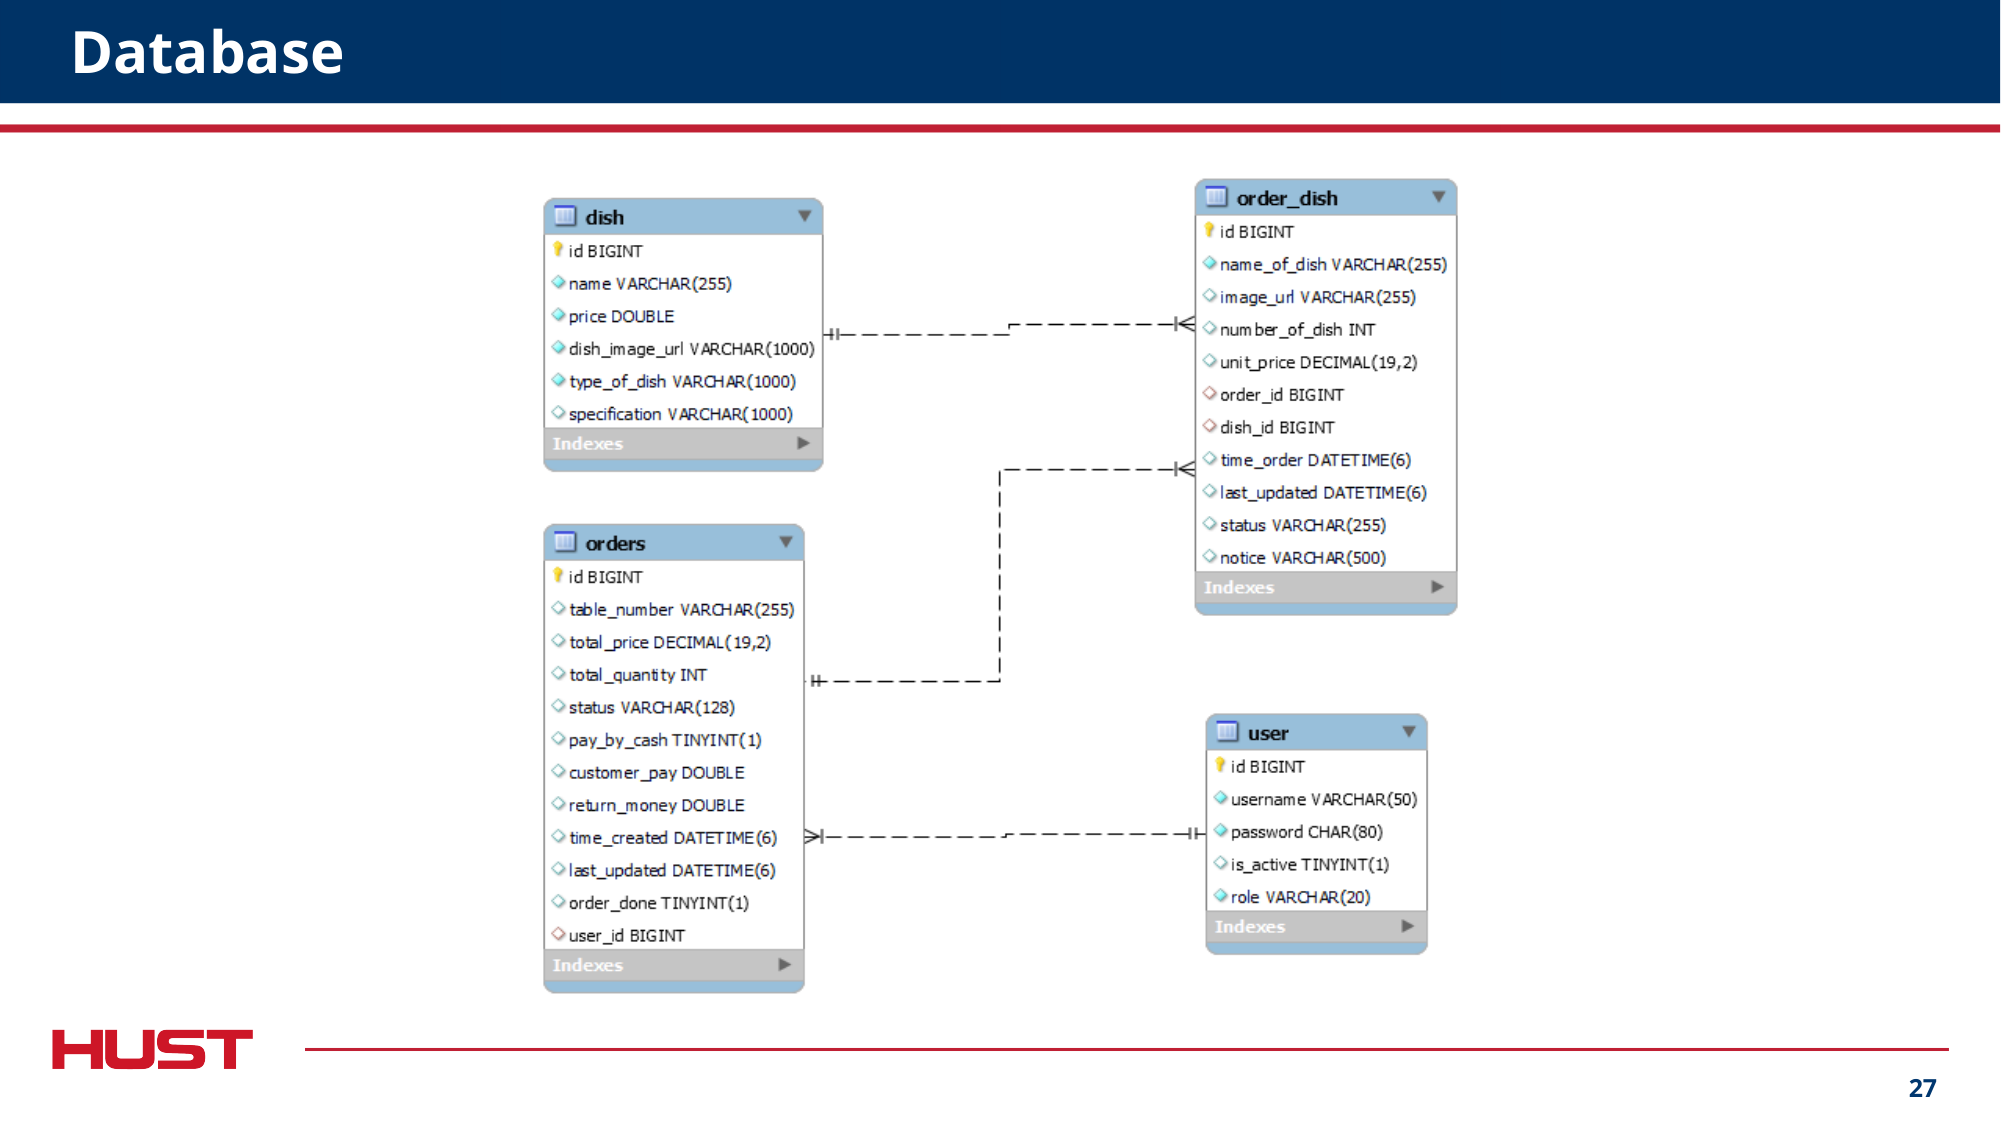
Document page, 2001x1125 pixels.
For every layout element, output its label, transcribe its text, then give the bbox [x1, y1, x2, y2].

picture [0, 0, 2001, 1125]
slide_number 27 [1502, 1065, 1953, 1125]
title Database [55, 15, 1945, 87]
